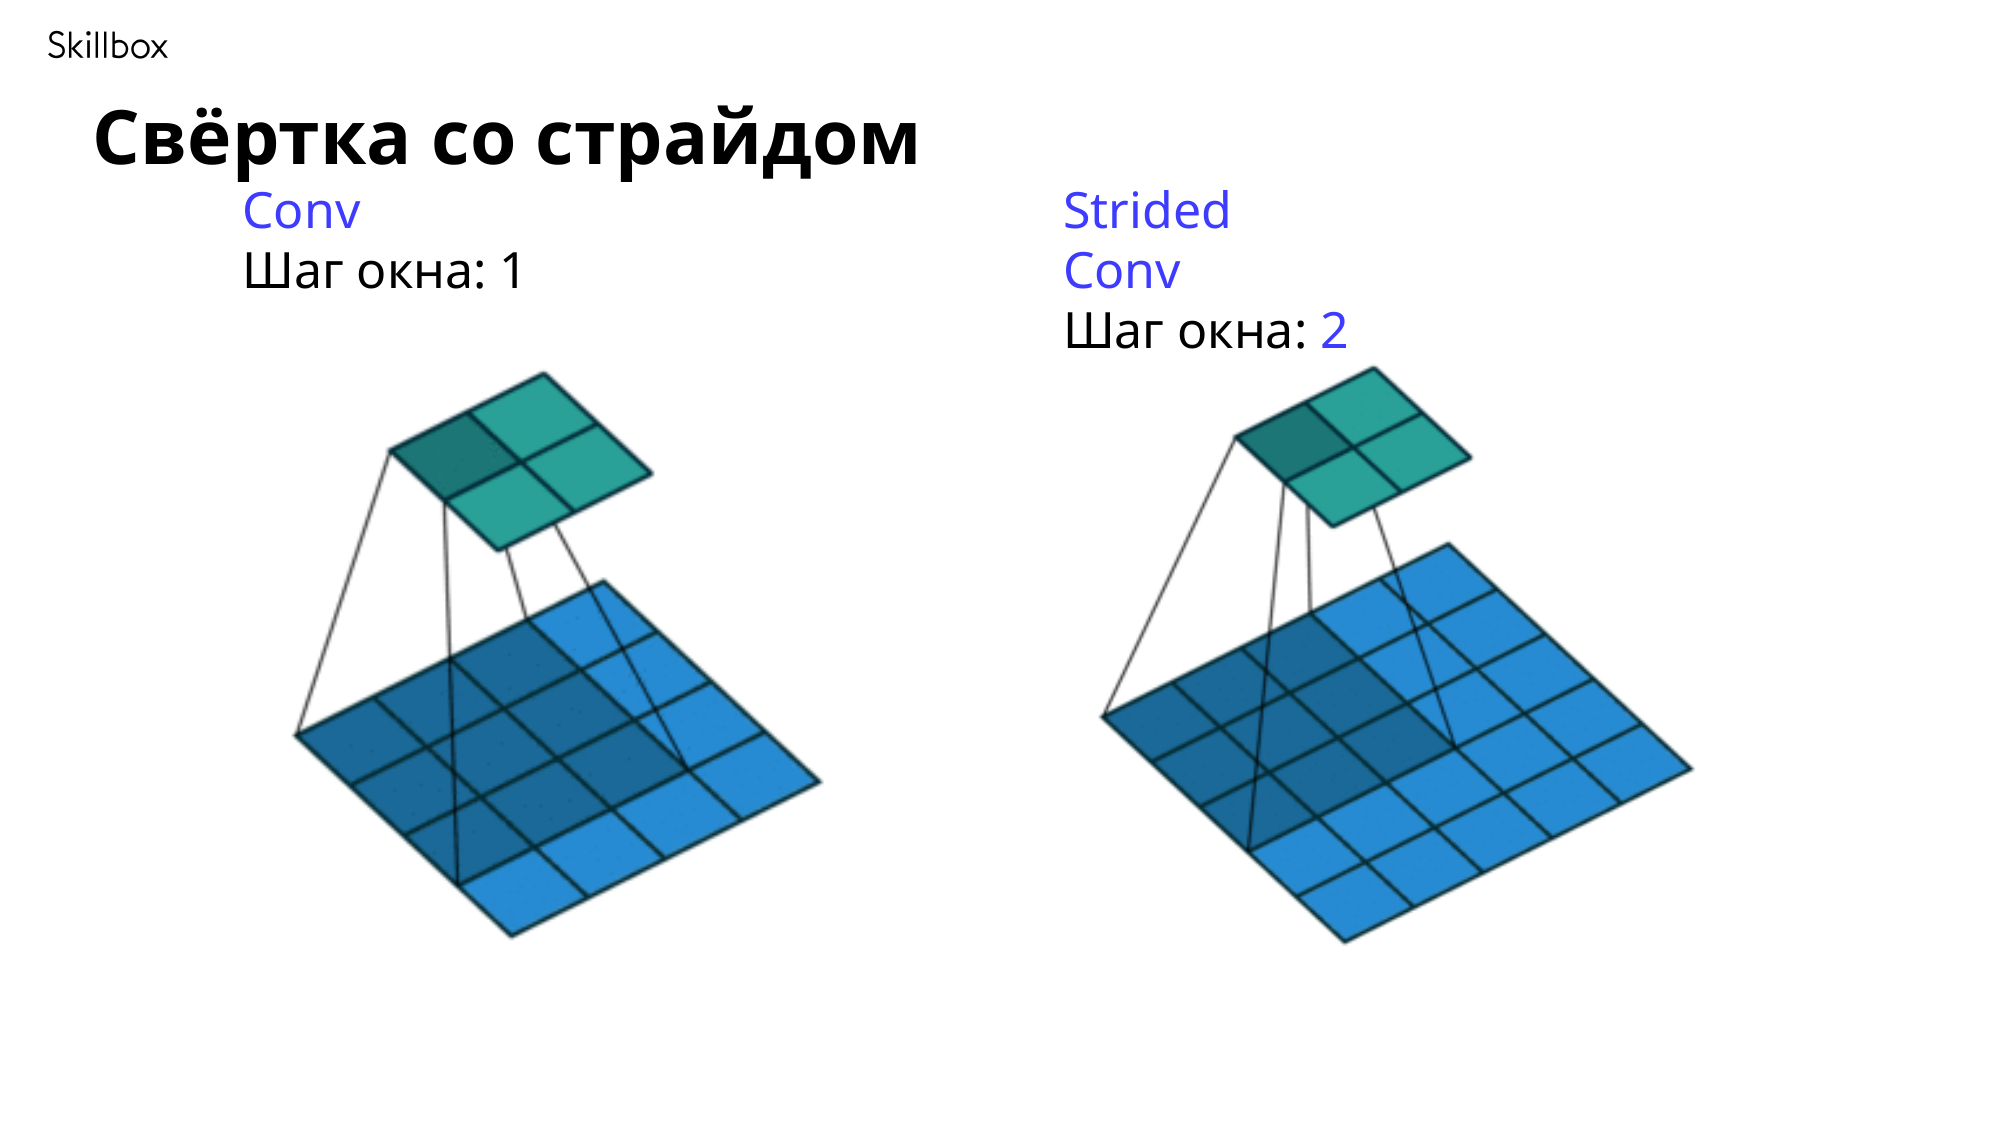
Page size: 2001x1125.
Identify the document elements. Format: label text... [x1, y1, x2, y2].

picture [240, 318, 876, 993]
text_box Свёртка со страйдом [77, 86, 1982, 195]
picture [1053, 318, 1742, 993]
text_box Conv Шаг окна: 1 [227, 195, 578, 307]
picture [48, 30, 168, 59]
text_box Strided Conv Шаг окна: 2 [1048, 195, 1366, 323]
